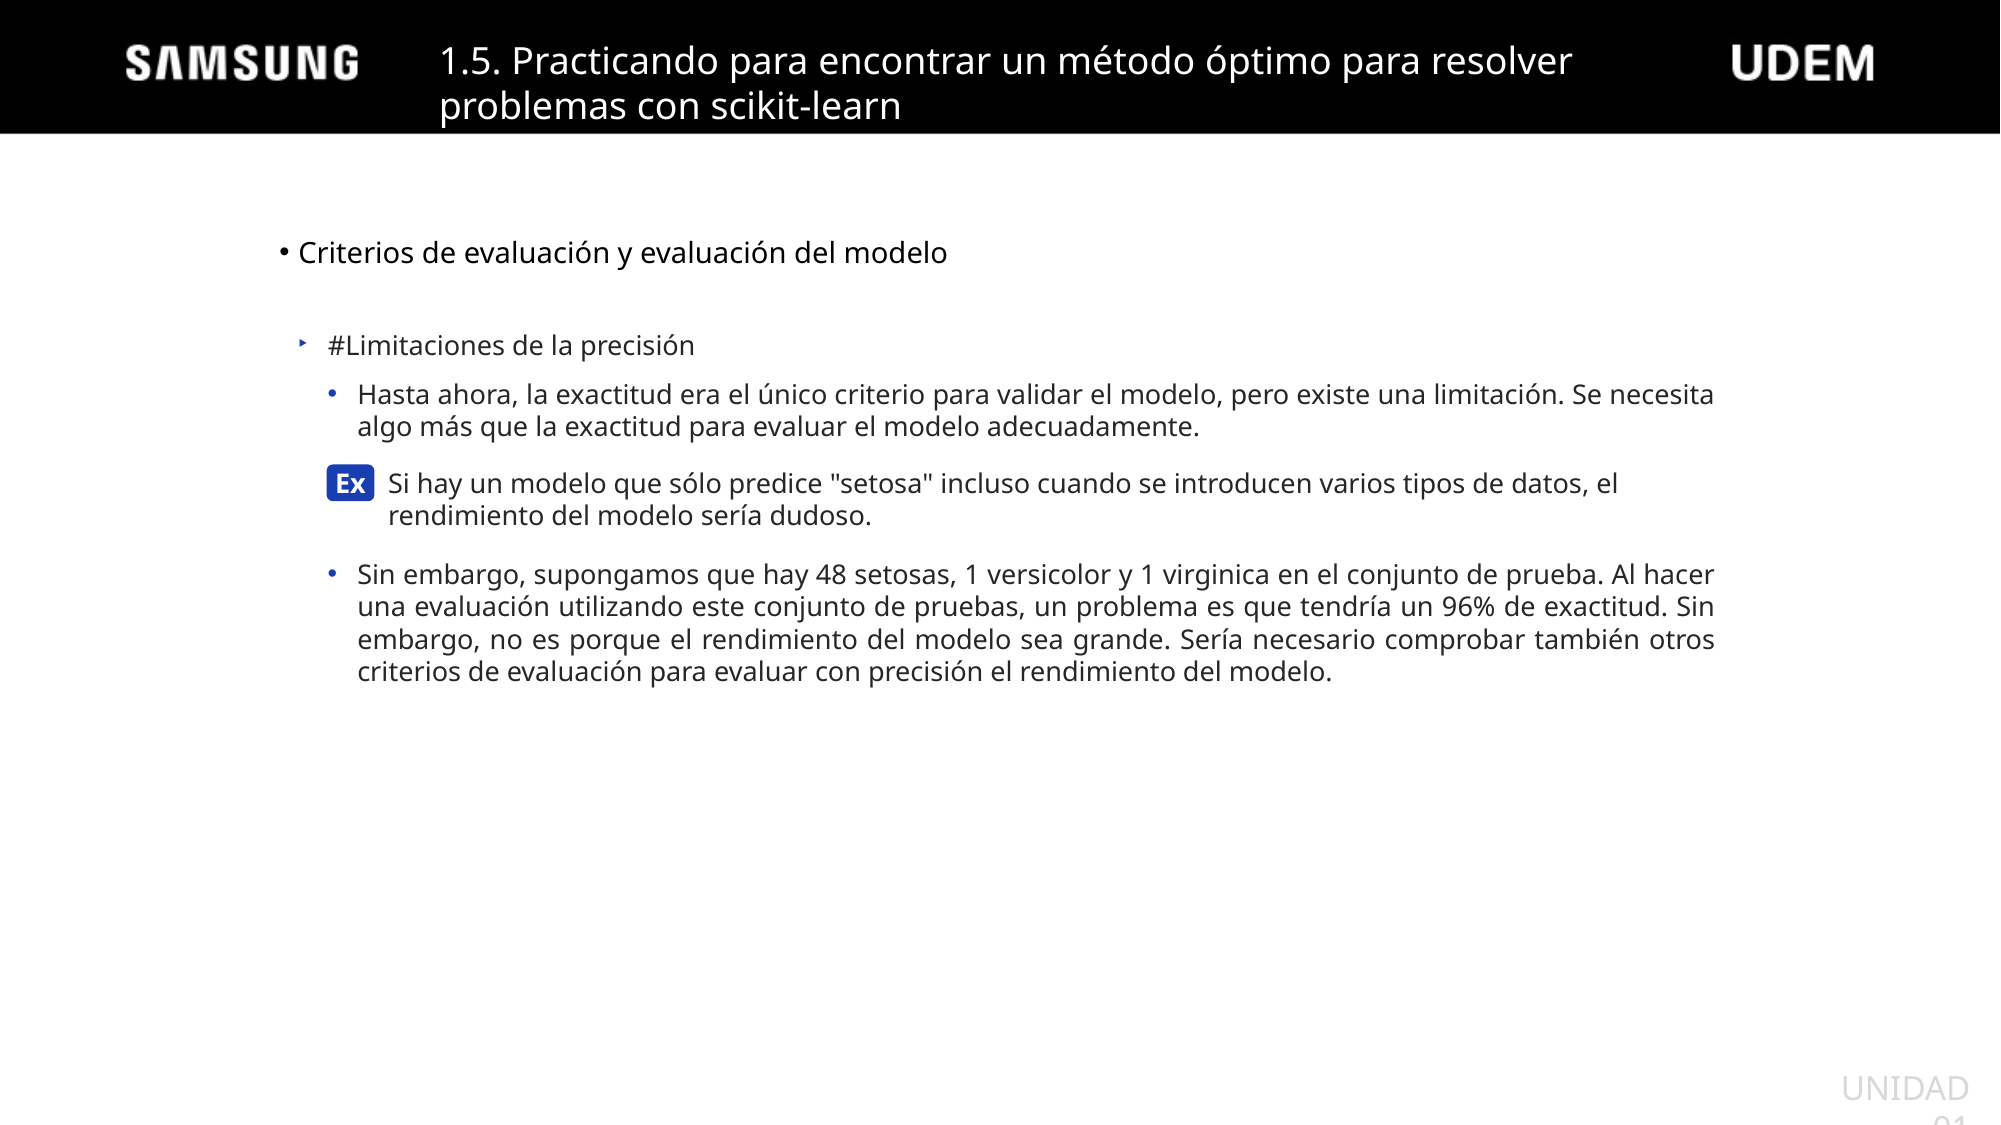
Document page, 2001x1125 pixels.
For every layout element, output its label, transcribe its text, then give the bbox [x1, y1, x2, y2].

text_box #Limitaciones de la precisión Hasta ahora, la exactitud era el único criterio para validar el modelo, pero existe una limitación. Se necesita algo más que la exactitud para evaluar el modelo adecuadamente. Sin embargo, supongamos que hay 48 setosas, 1 versicolor y 1 virginica en el conjunto de prueba. Al hacer una evaluación utilizando este conjunto de pruebas, un problema es que tendría un 96% de exactitud. Sin embargo, no es porque el rendimiento del modelo sea grande. Sería necesario comprobar también otros criterios de evaluación para evaluar con precisión el rendimiento del modelo. [297, 316, 1739, 699]
text_box 1.5. Practicando para encontrar un método óptimo para resolver problemas con scikit-learn [438, 37, 1740, 128]
picture [0, 0, 2000, 1124]
text_box UNIDAD 01 [1800, 1067, 1971, 1125]
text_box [326, 454, 1742, 545]
text_box Criterios de evaluación y evaluación del modelo [279, 234, 1786, 270]
